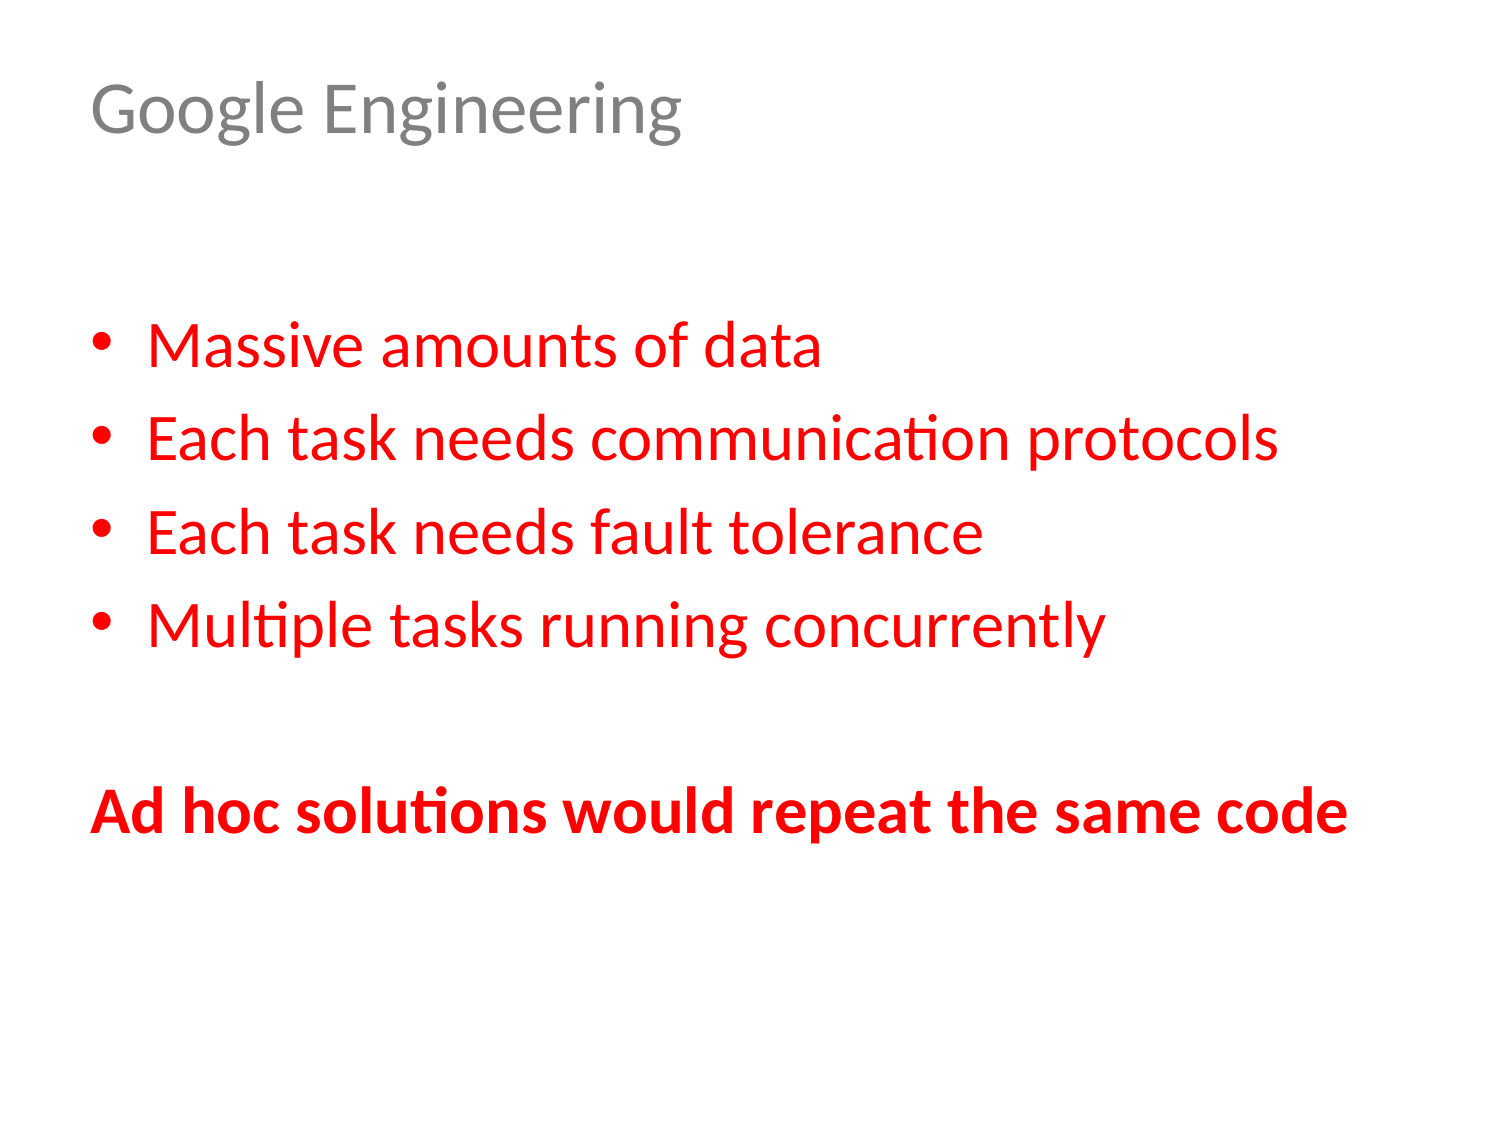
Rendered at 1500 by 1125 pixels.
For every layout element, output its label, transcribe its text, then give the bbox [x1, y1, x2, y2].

list Massive amounts of data Each task needs communication protocols Each task needs fault tolerance Multiple tasks running concurrently Ad hoc solutions would repeat the same code [75, 200, 1425, 1005]
title Google Engineering [75, 45, 1425, 163]
